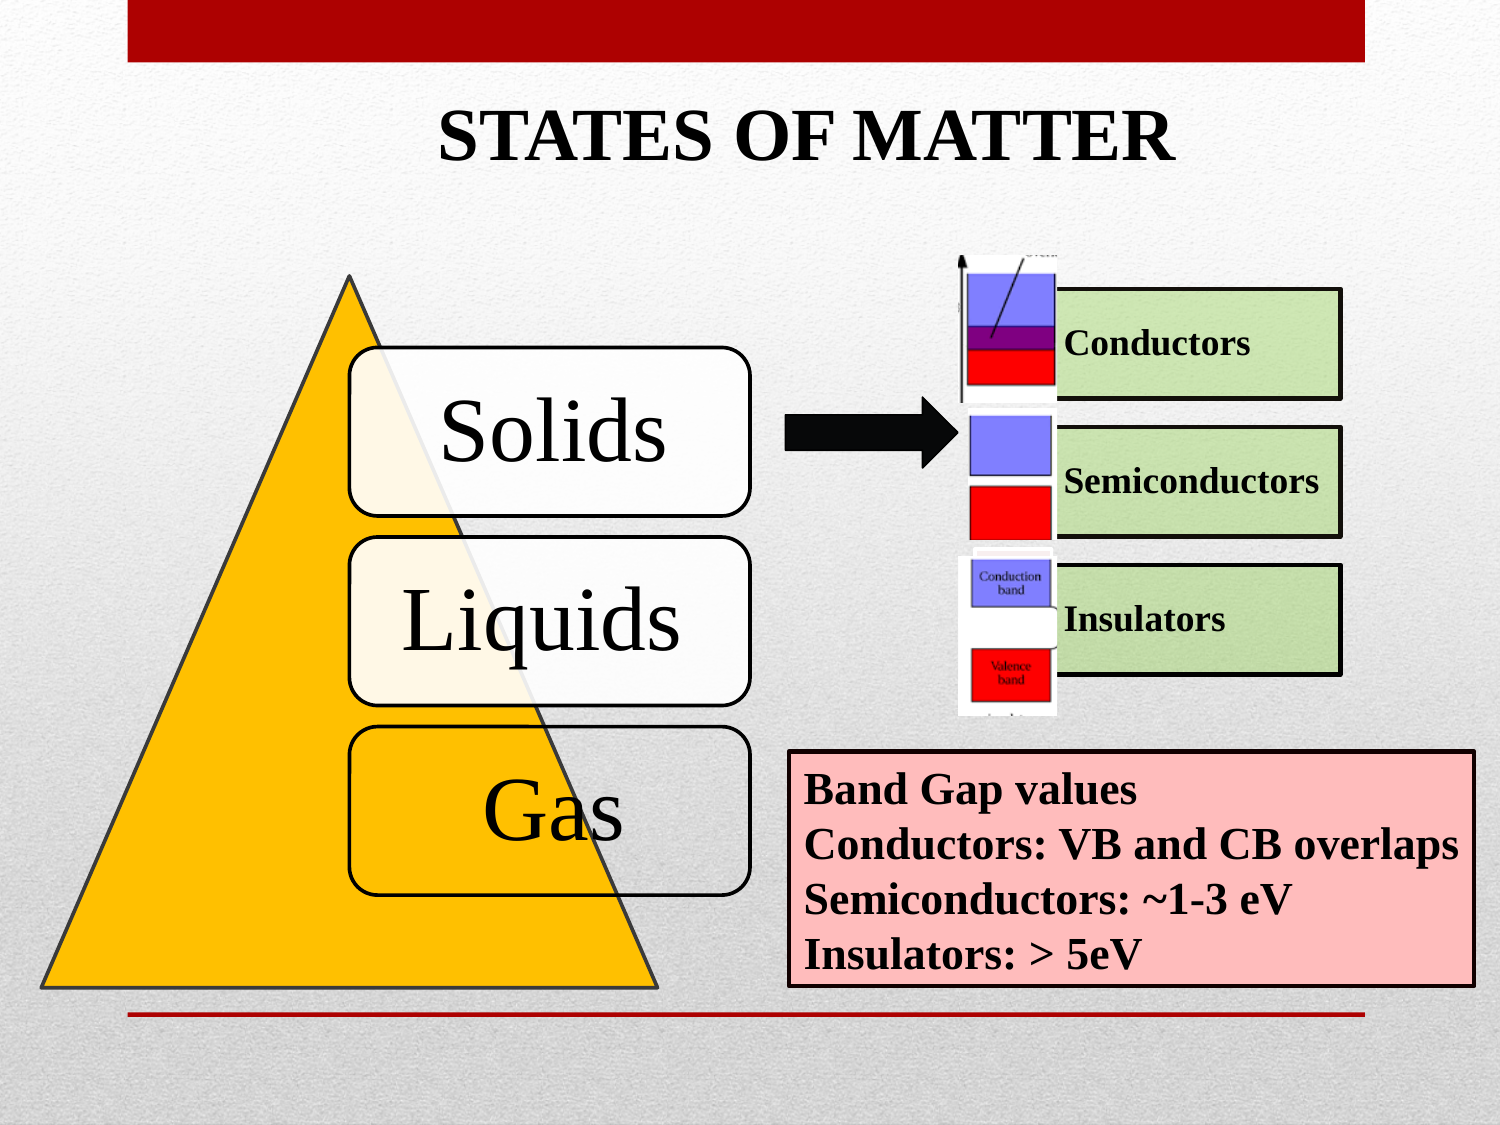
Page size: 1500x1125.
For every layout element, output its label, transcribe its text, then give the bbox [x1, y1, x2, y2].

text_box [785, 414, 886, 451]
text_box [40, 275, 751, 989]
text_box Band Gap values Conductors: VB and CB overlaps Semiconductors: ~1-3 eV Insulators: > 5eV [788, 751, 1475, 987]
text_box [890, 254, 1425, 717]
text_box STATES OF MATTER [423, 78, 1192, 183]
